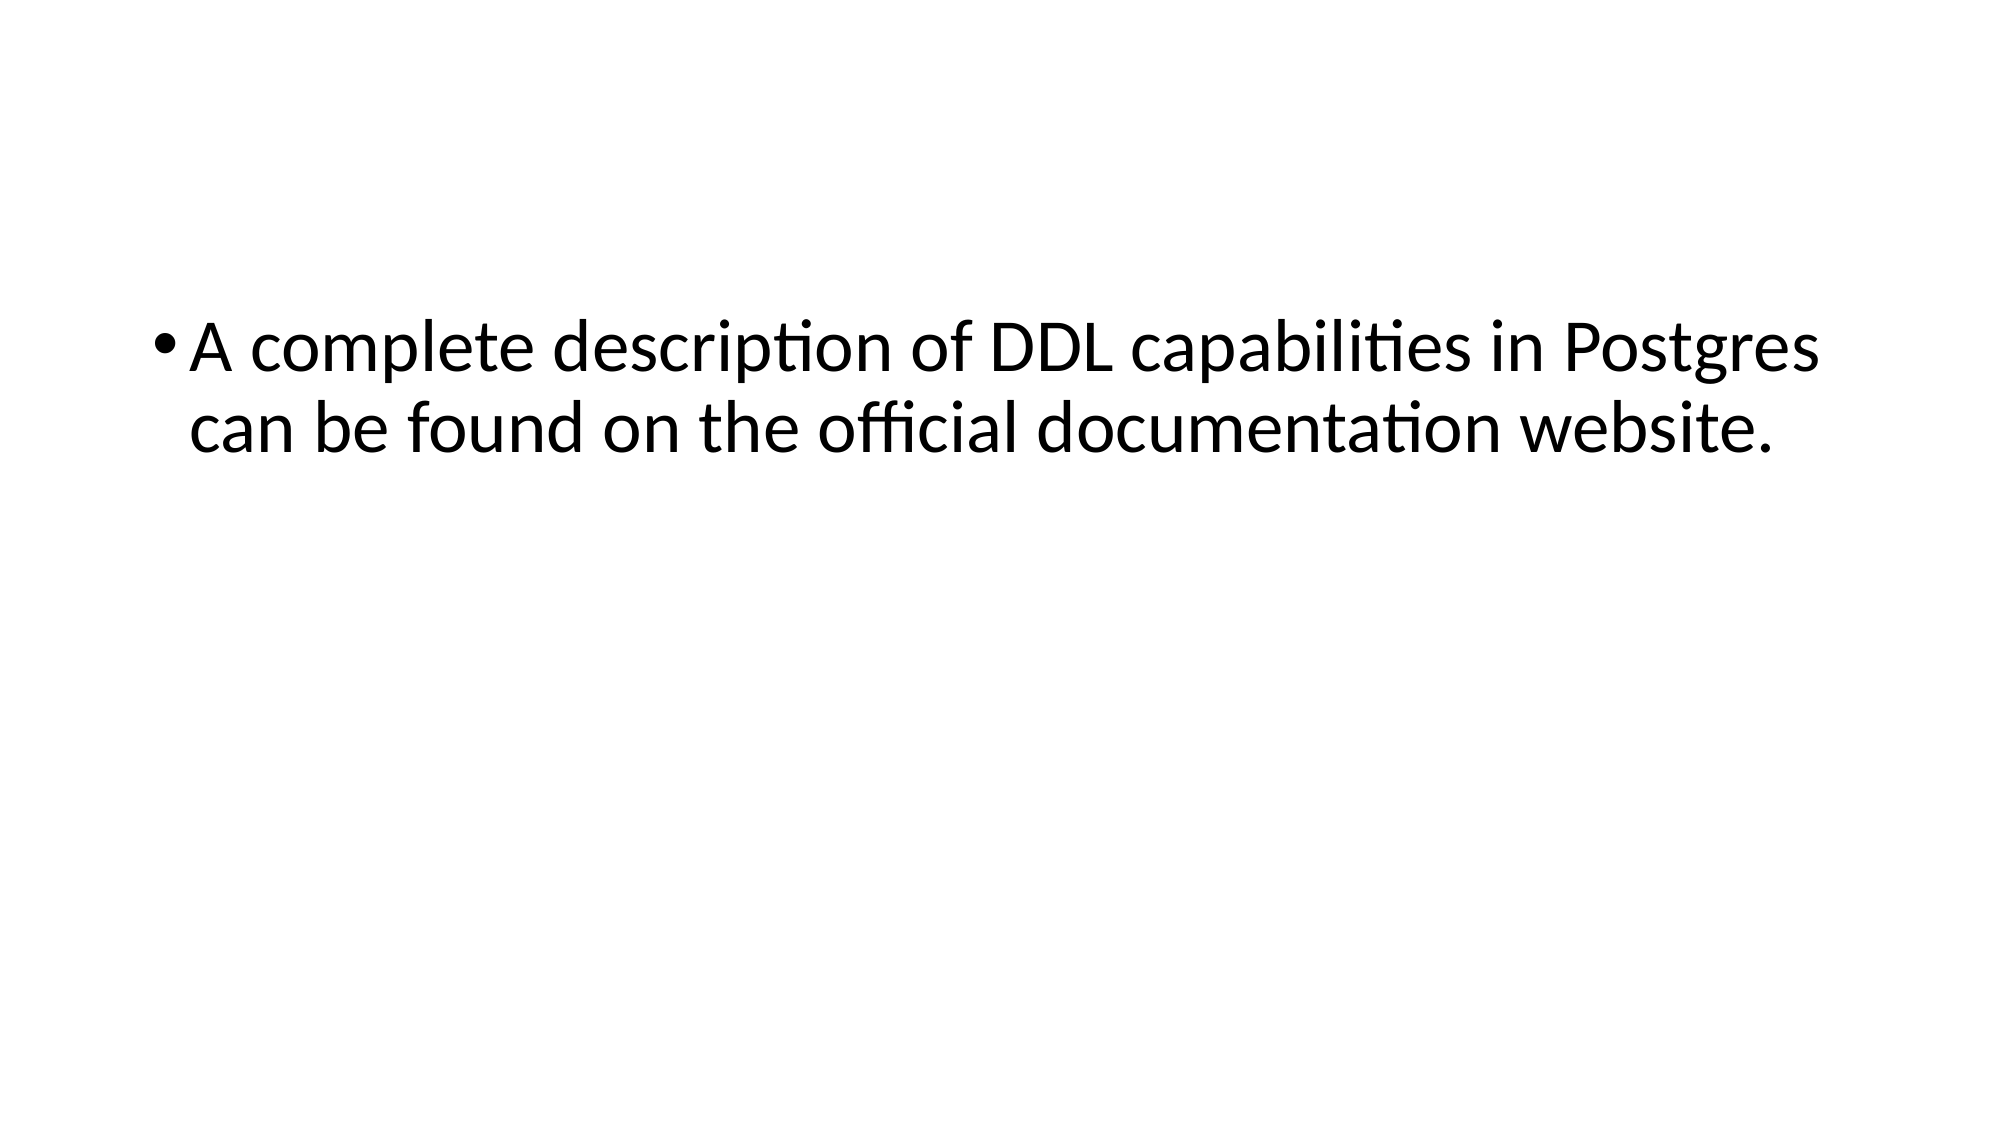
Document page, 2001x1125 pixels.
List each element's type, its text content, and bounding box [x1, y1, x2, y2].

list A complete description of DDL capabilities in Postgres can be found on the official documentation website. [137, 299, 1863, 1014]
